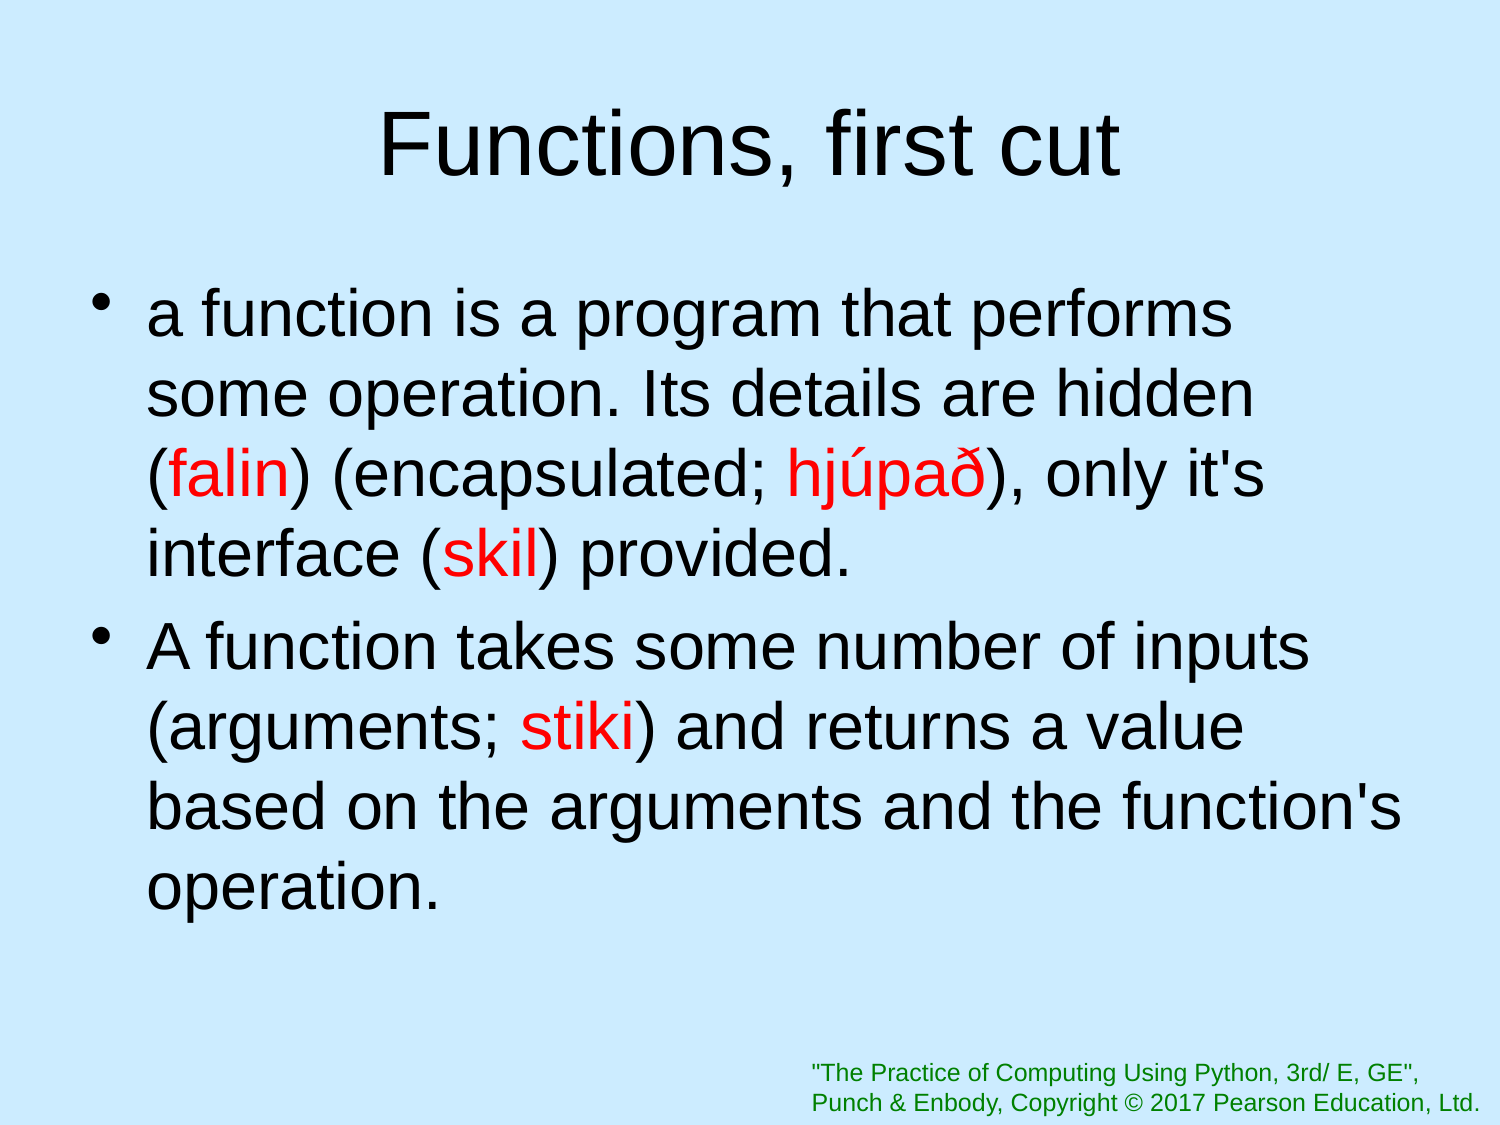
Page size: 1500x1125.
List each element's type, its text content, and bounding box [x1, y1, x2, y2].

title Functions, first cut [75, 45, 1425, 233]
list a function is a program that performs some operation. Its details are hidden (falin) (encapsulated; hjúpað), only it's interface (skil) provided. A function takes some number of inputs (arguments; stiki) and returns a value based on the arguments and the function's operation. [75, 262, 1425, 1005]
